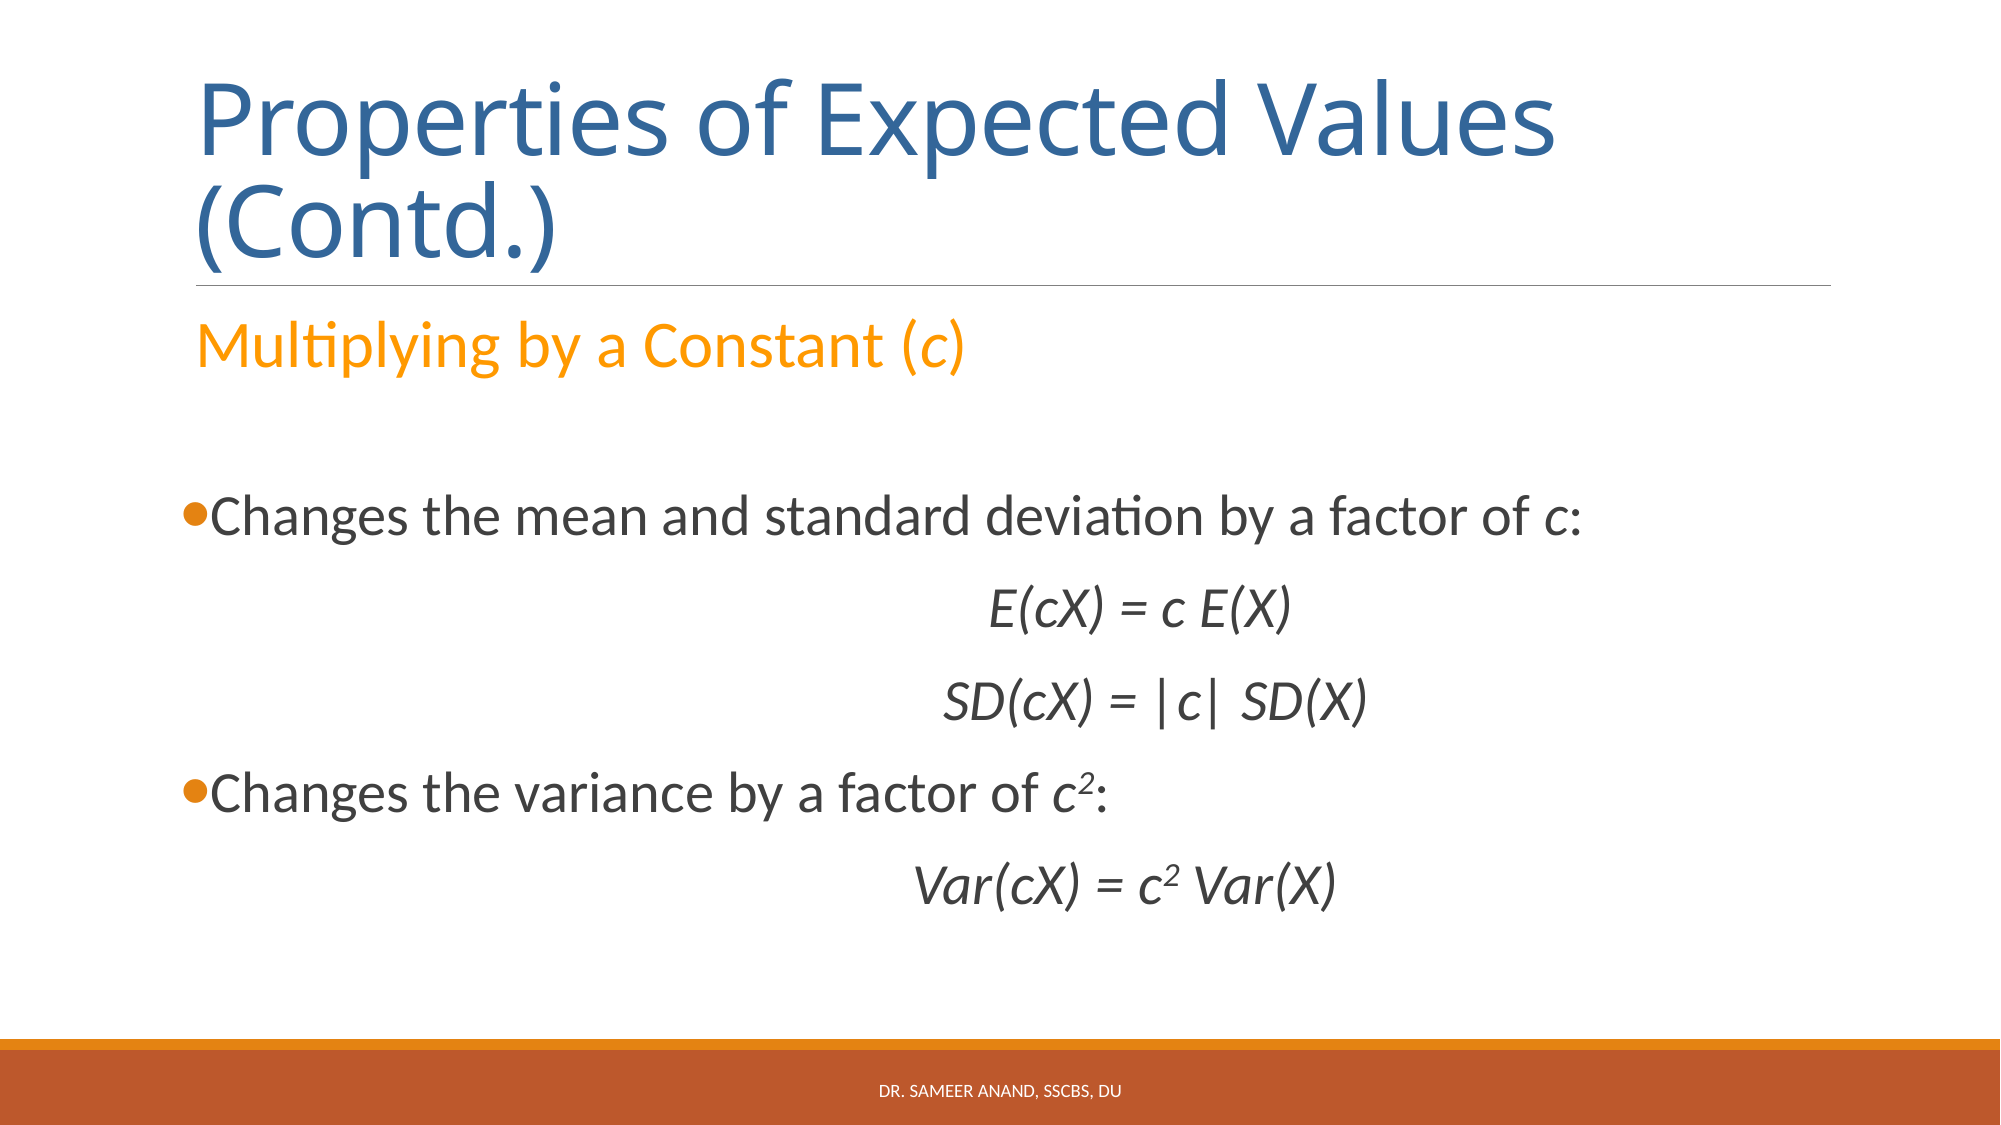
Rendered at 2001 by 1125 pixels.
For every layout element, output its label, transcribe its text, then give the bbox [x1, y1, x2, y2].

footer Dr. Sameer Anand, SSCBS, DU [604, 1059, 1396, 1120]
title Properties of Expected Values (Contd.) [180, 47, 1830, 285]
list Multiplying by a Constant (c) Changes the mean and standard deviation by a factor of c: E(cX) = c E(X) SD(cX) = |c| SD(X) Changes the variance by a factor of c2: Var(cX) = c2 Var(X) [180, 302, 1830, 963]
